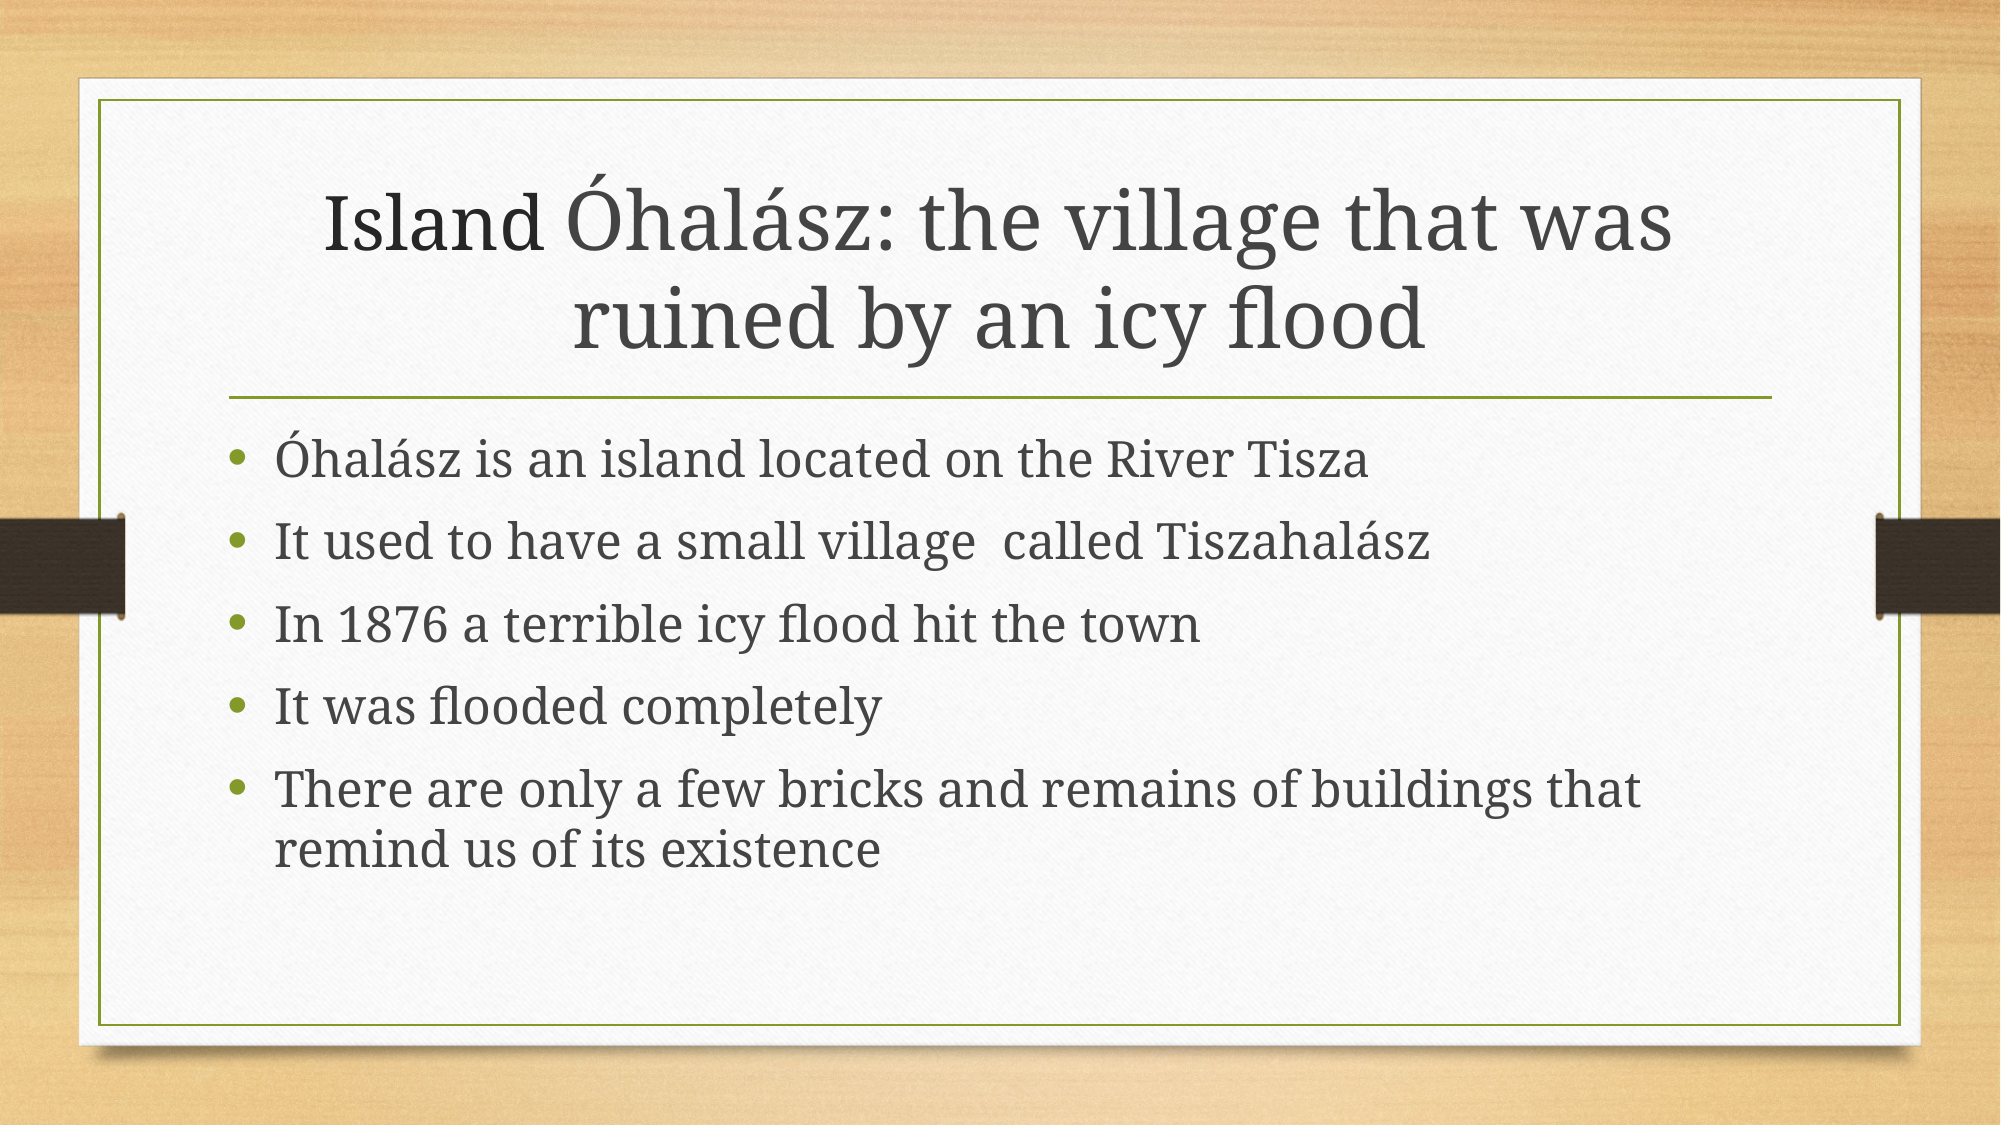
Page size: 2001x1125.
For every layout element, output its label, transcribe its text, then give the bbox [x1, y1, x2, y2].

list Óhalász is an island located on the River Tisza It used to have a small village called Tiszahalász In 1876 a terrible icy flood hit the town It was flooded completely There are only a few bricks and remains of buildings that remind us of its existence [212, 419, 1788, 964]
title Island Óhalász: the village that was ruined by an icy flood [212, 161, 1788, 375]
picture [0, 0, 2001, 1125]
